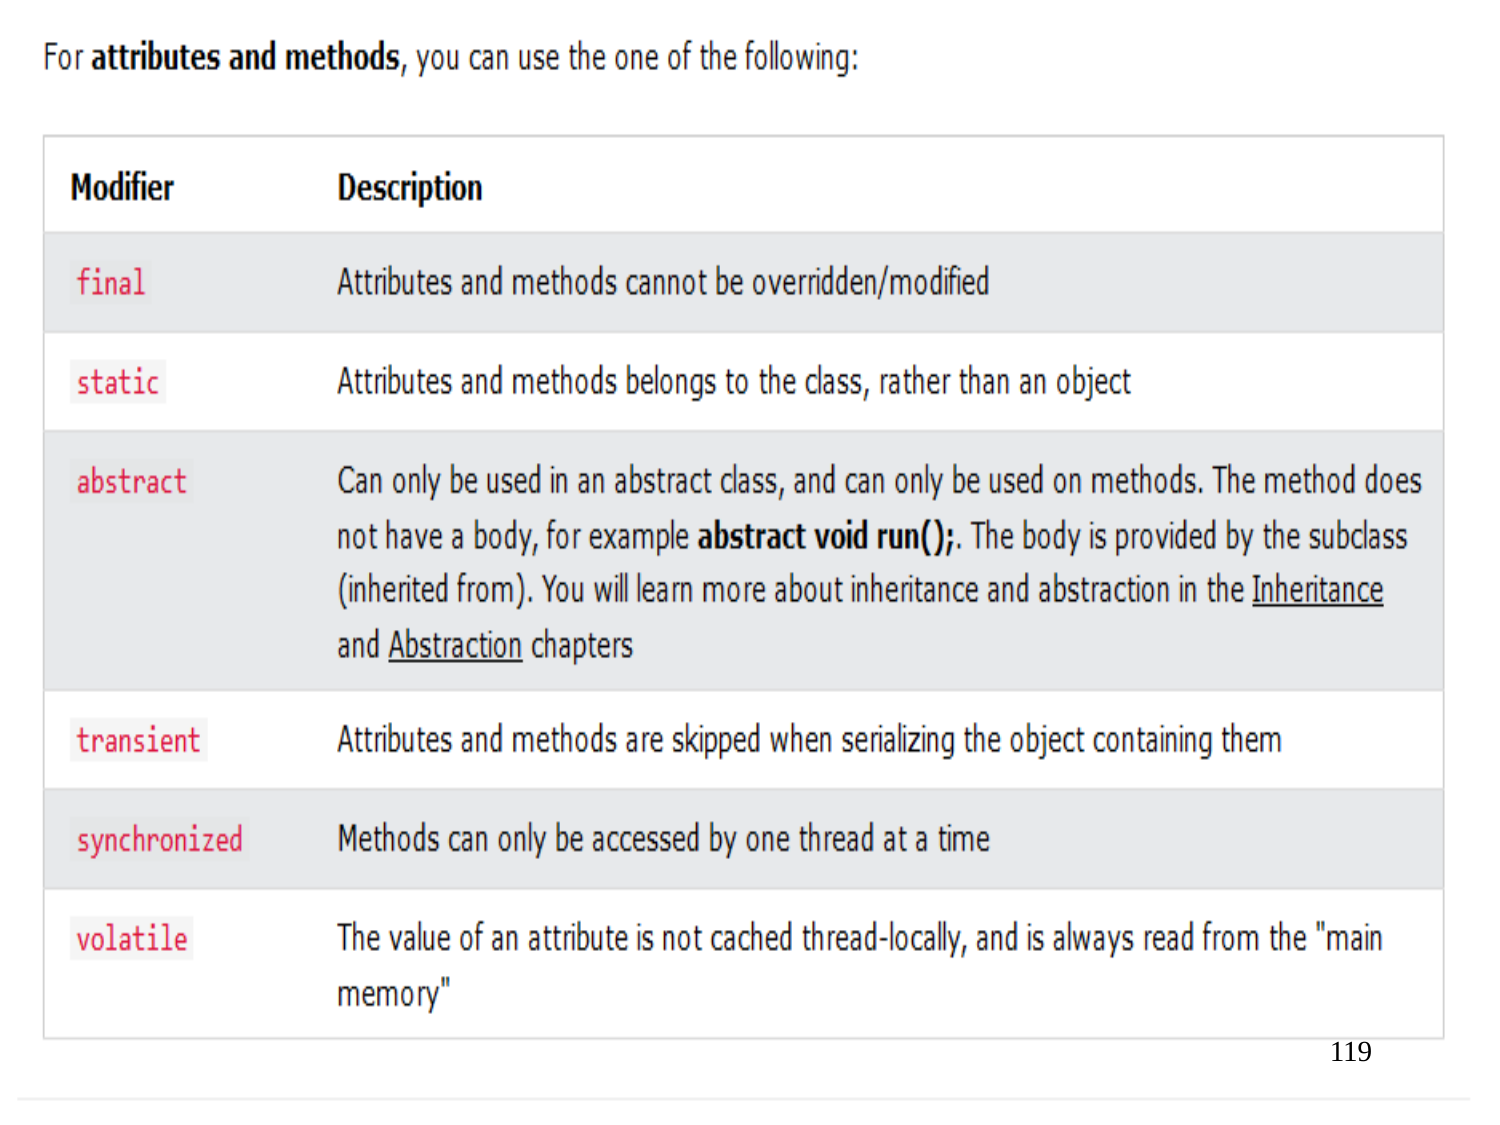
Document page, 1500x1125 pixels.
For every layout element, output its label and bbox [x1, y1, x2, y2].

list [0, 12, 1488, 1113]
